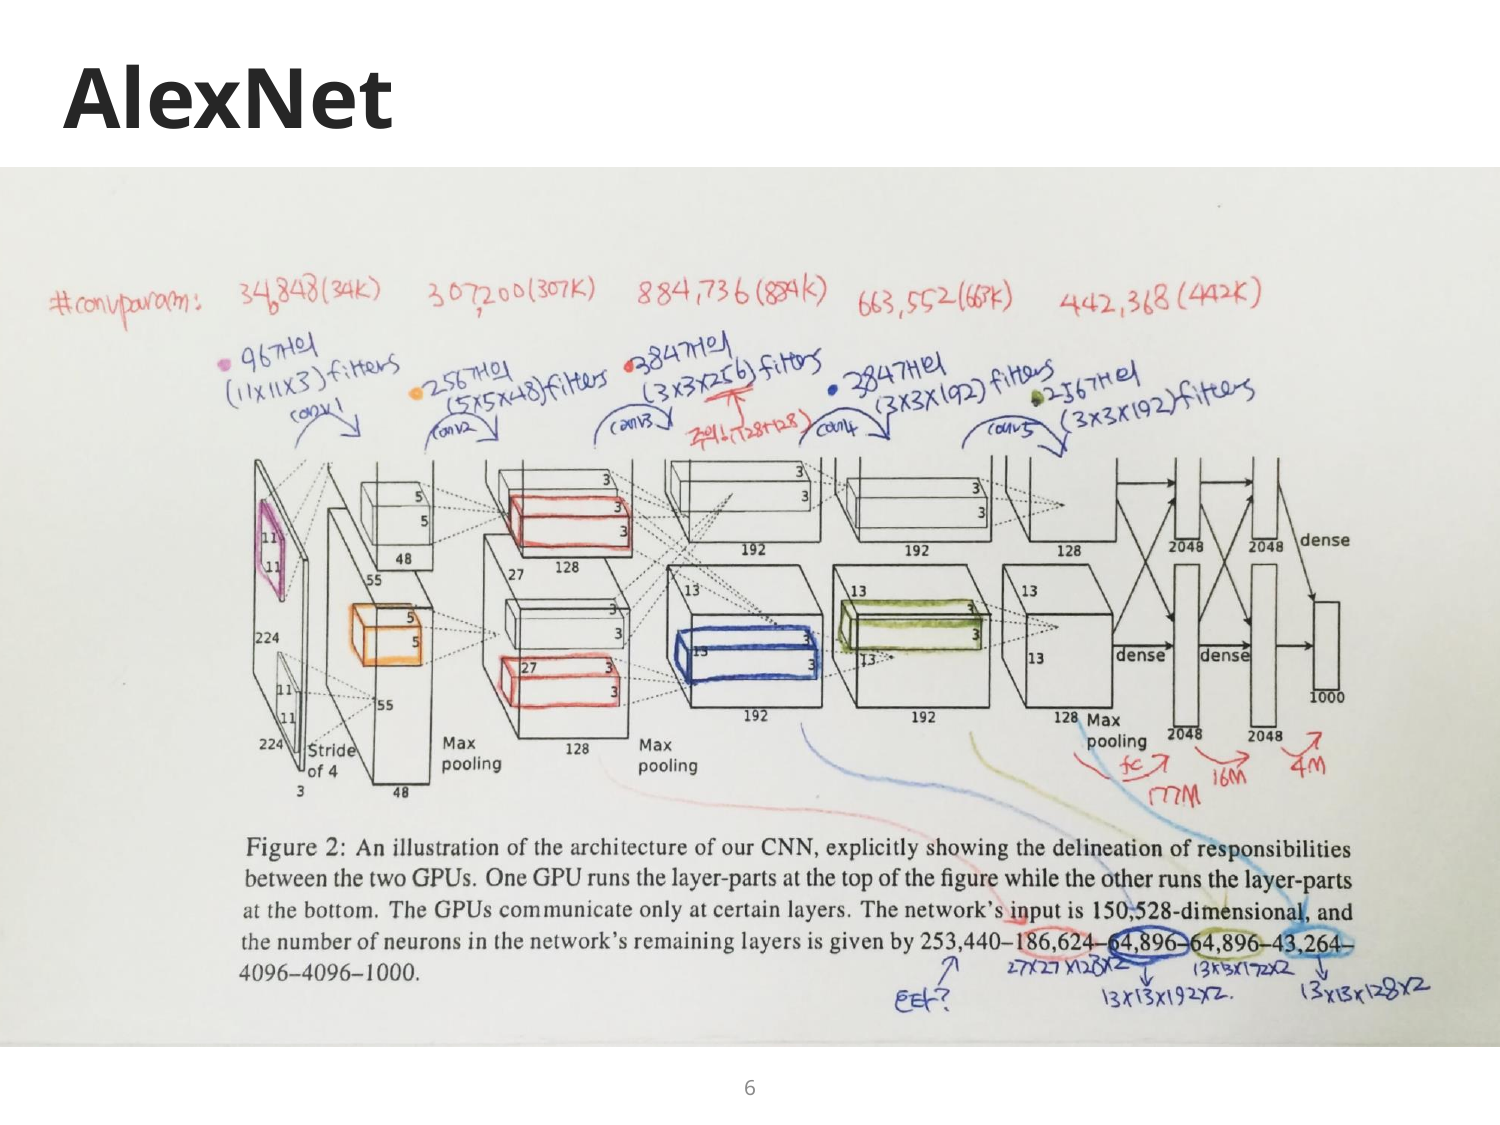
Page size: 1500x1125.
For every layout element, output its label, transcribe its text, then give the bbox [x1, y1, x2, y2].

picture [0, 167, 1500, 1047]
slide_number 6 [575, 1058, 925, 1119]
title AlexNet [48, 41, 1456, 149]
